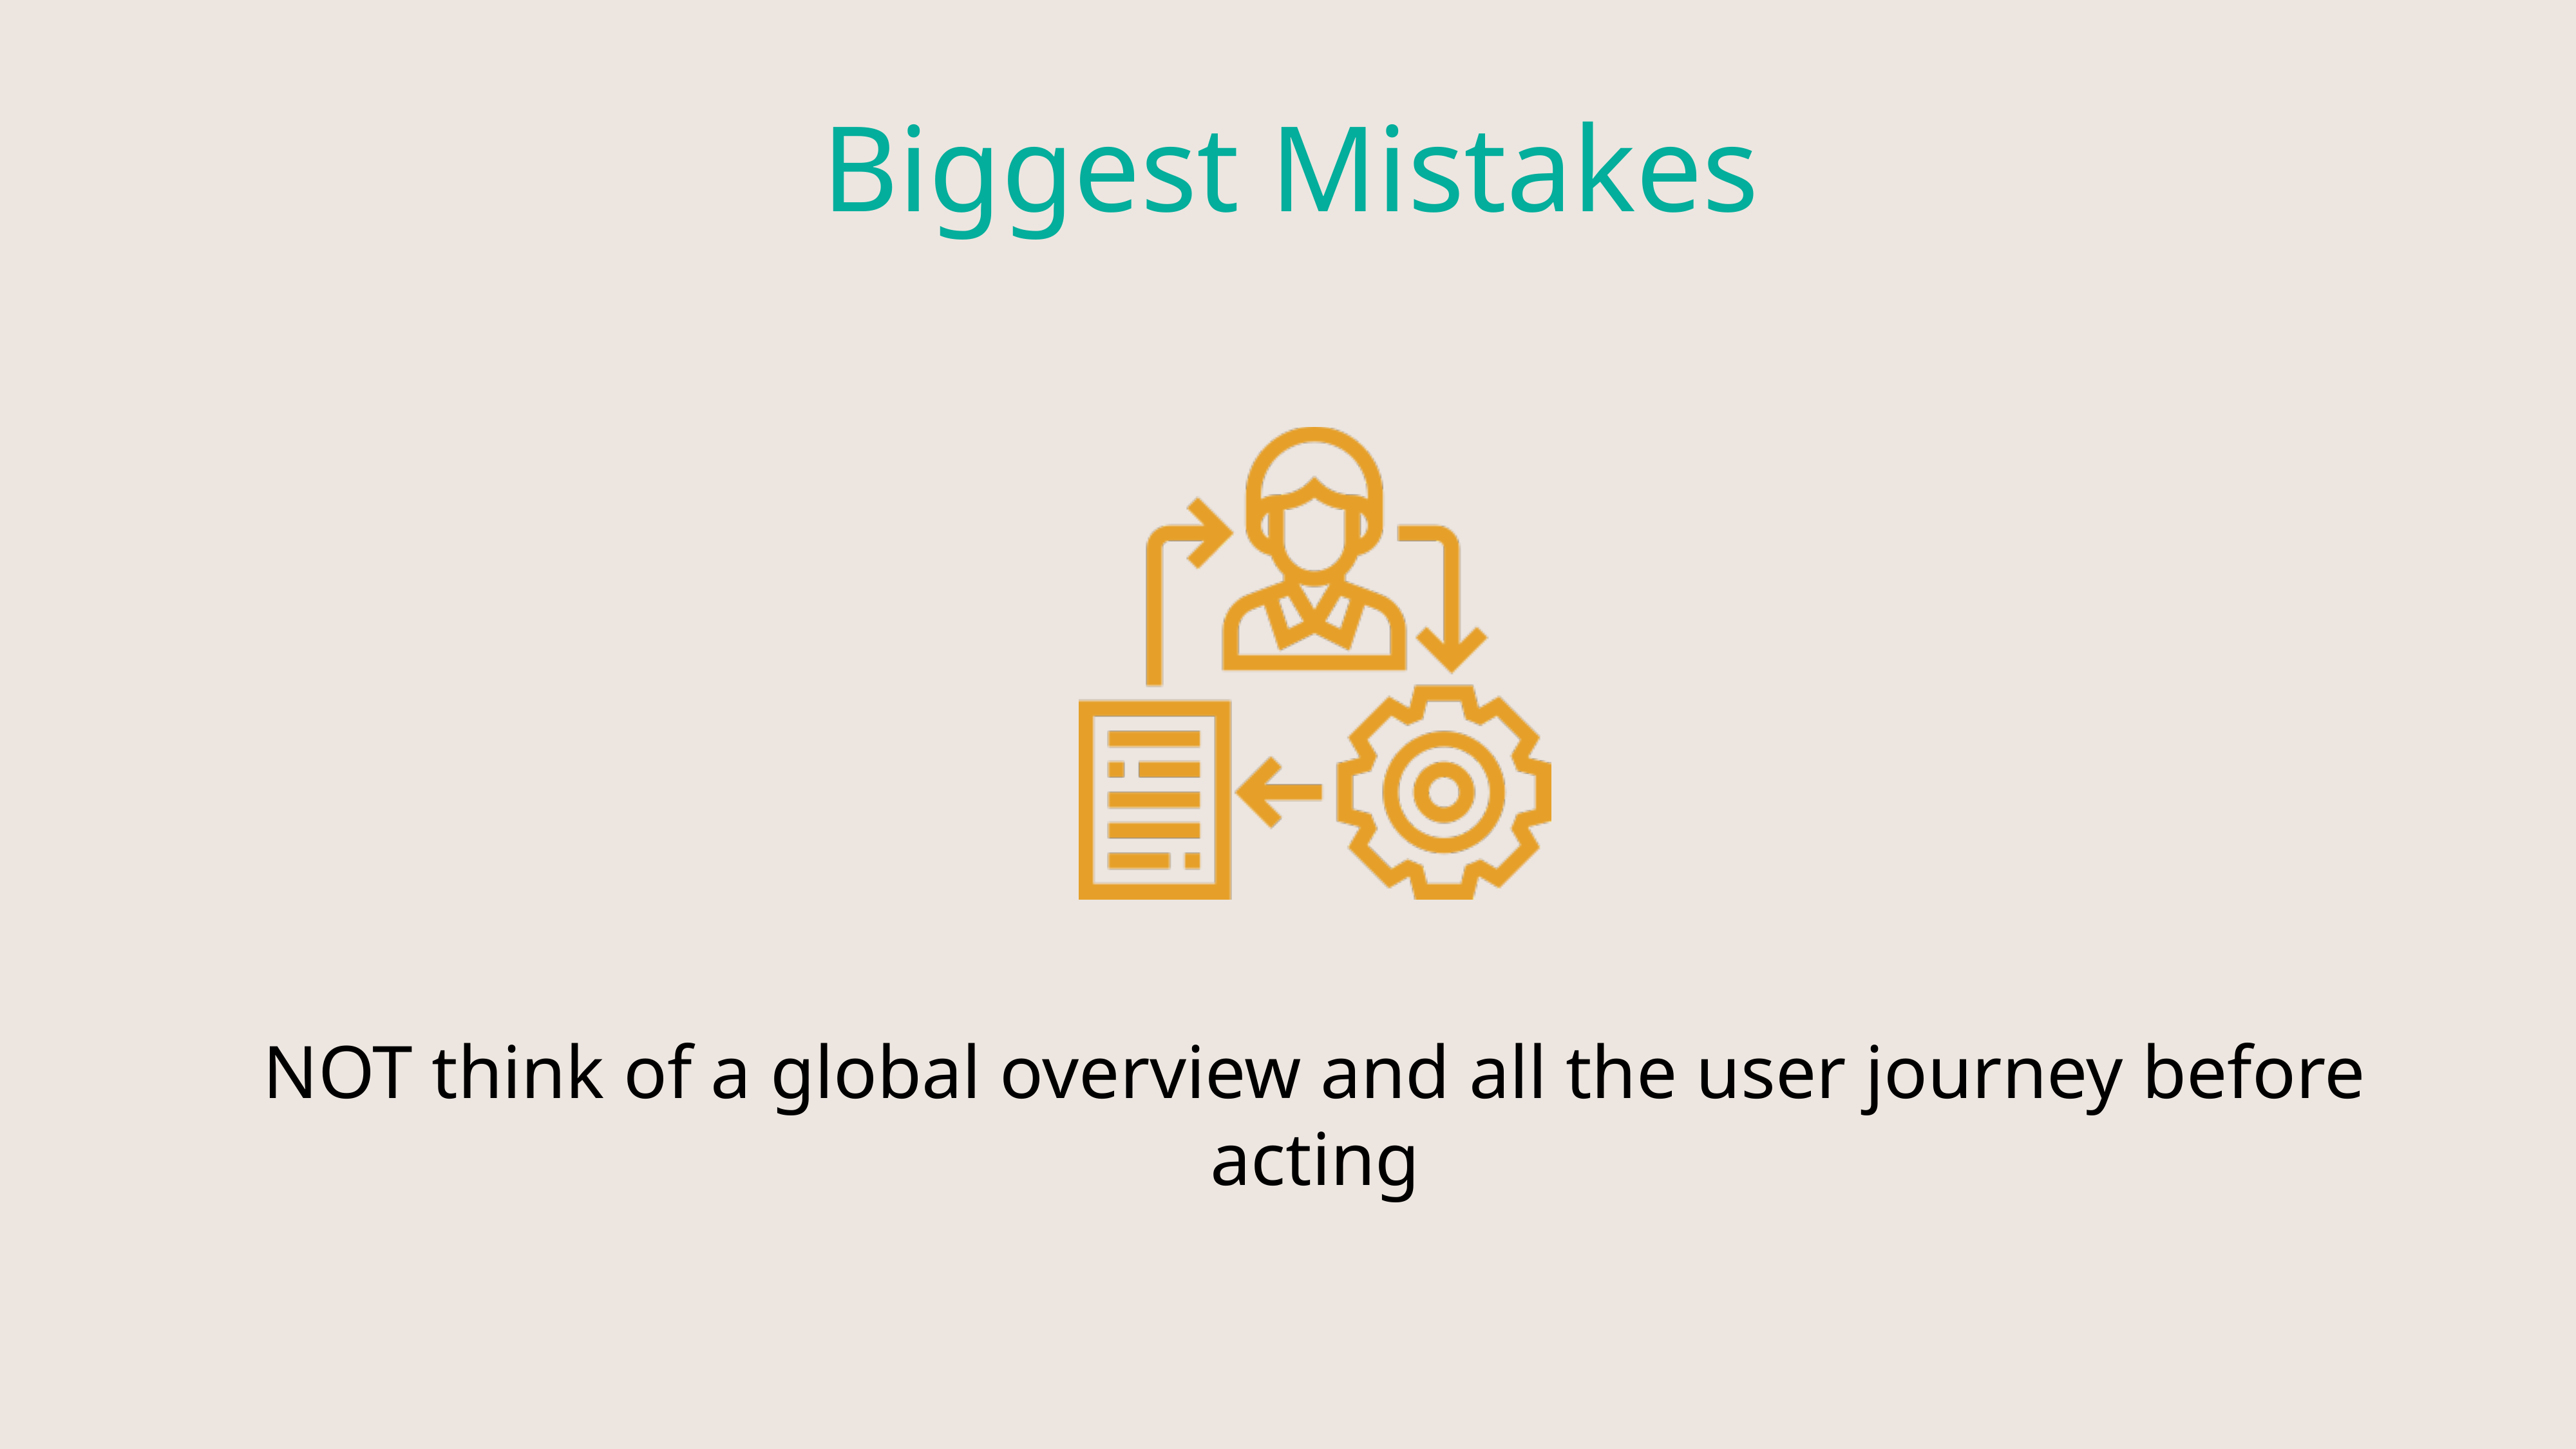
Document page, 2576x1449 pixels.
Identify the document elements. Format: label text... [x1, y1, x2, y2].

text_box Biggest Mistakes [213, 88, 2368, 214]
picture [1079, 427, 1551, 900]
text_box [542, 214, 2015, 238]
text_box NOT think of a global overview and all the user journey before acting [177, 1021, 2453, 1205]
